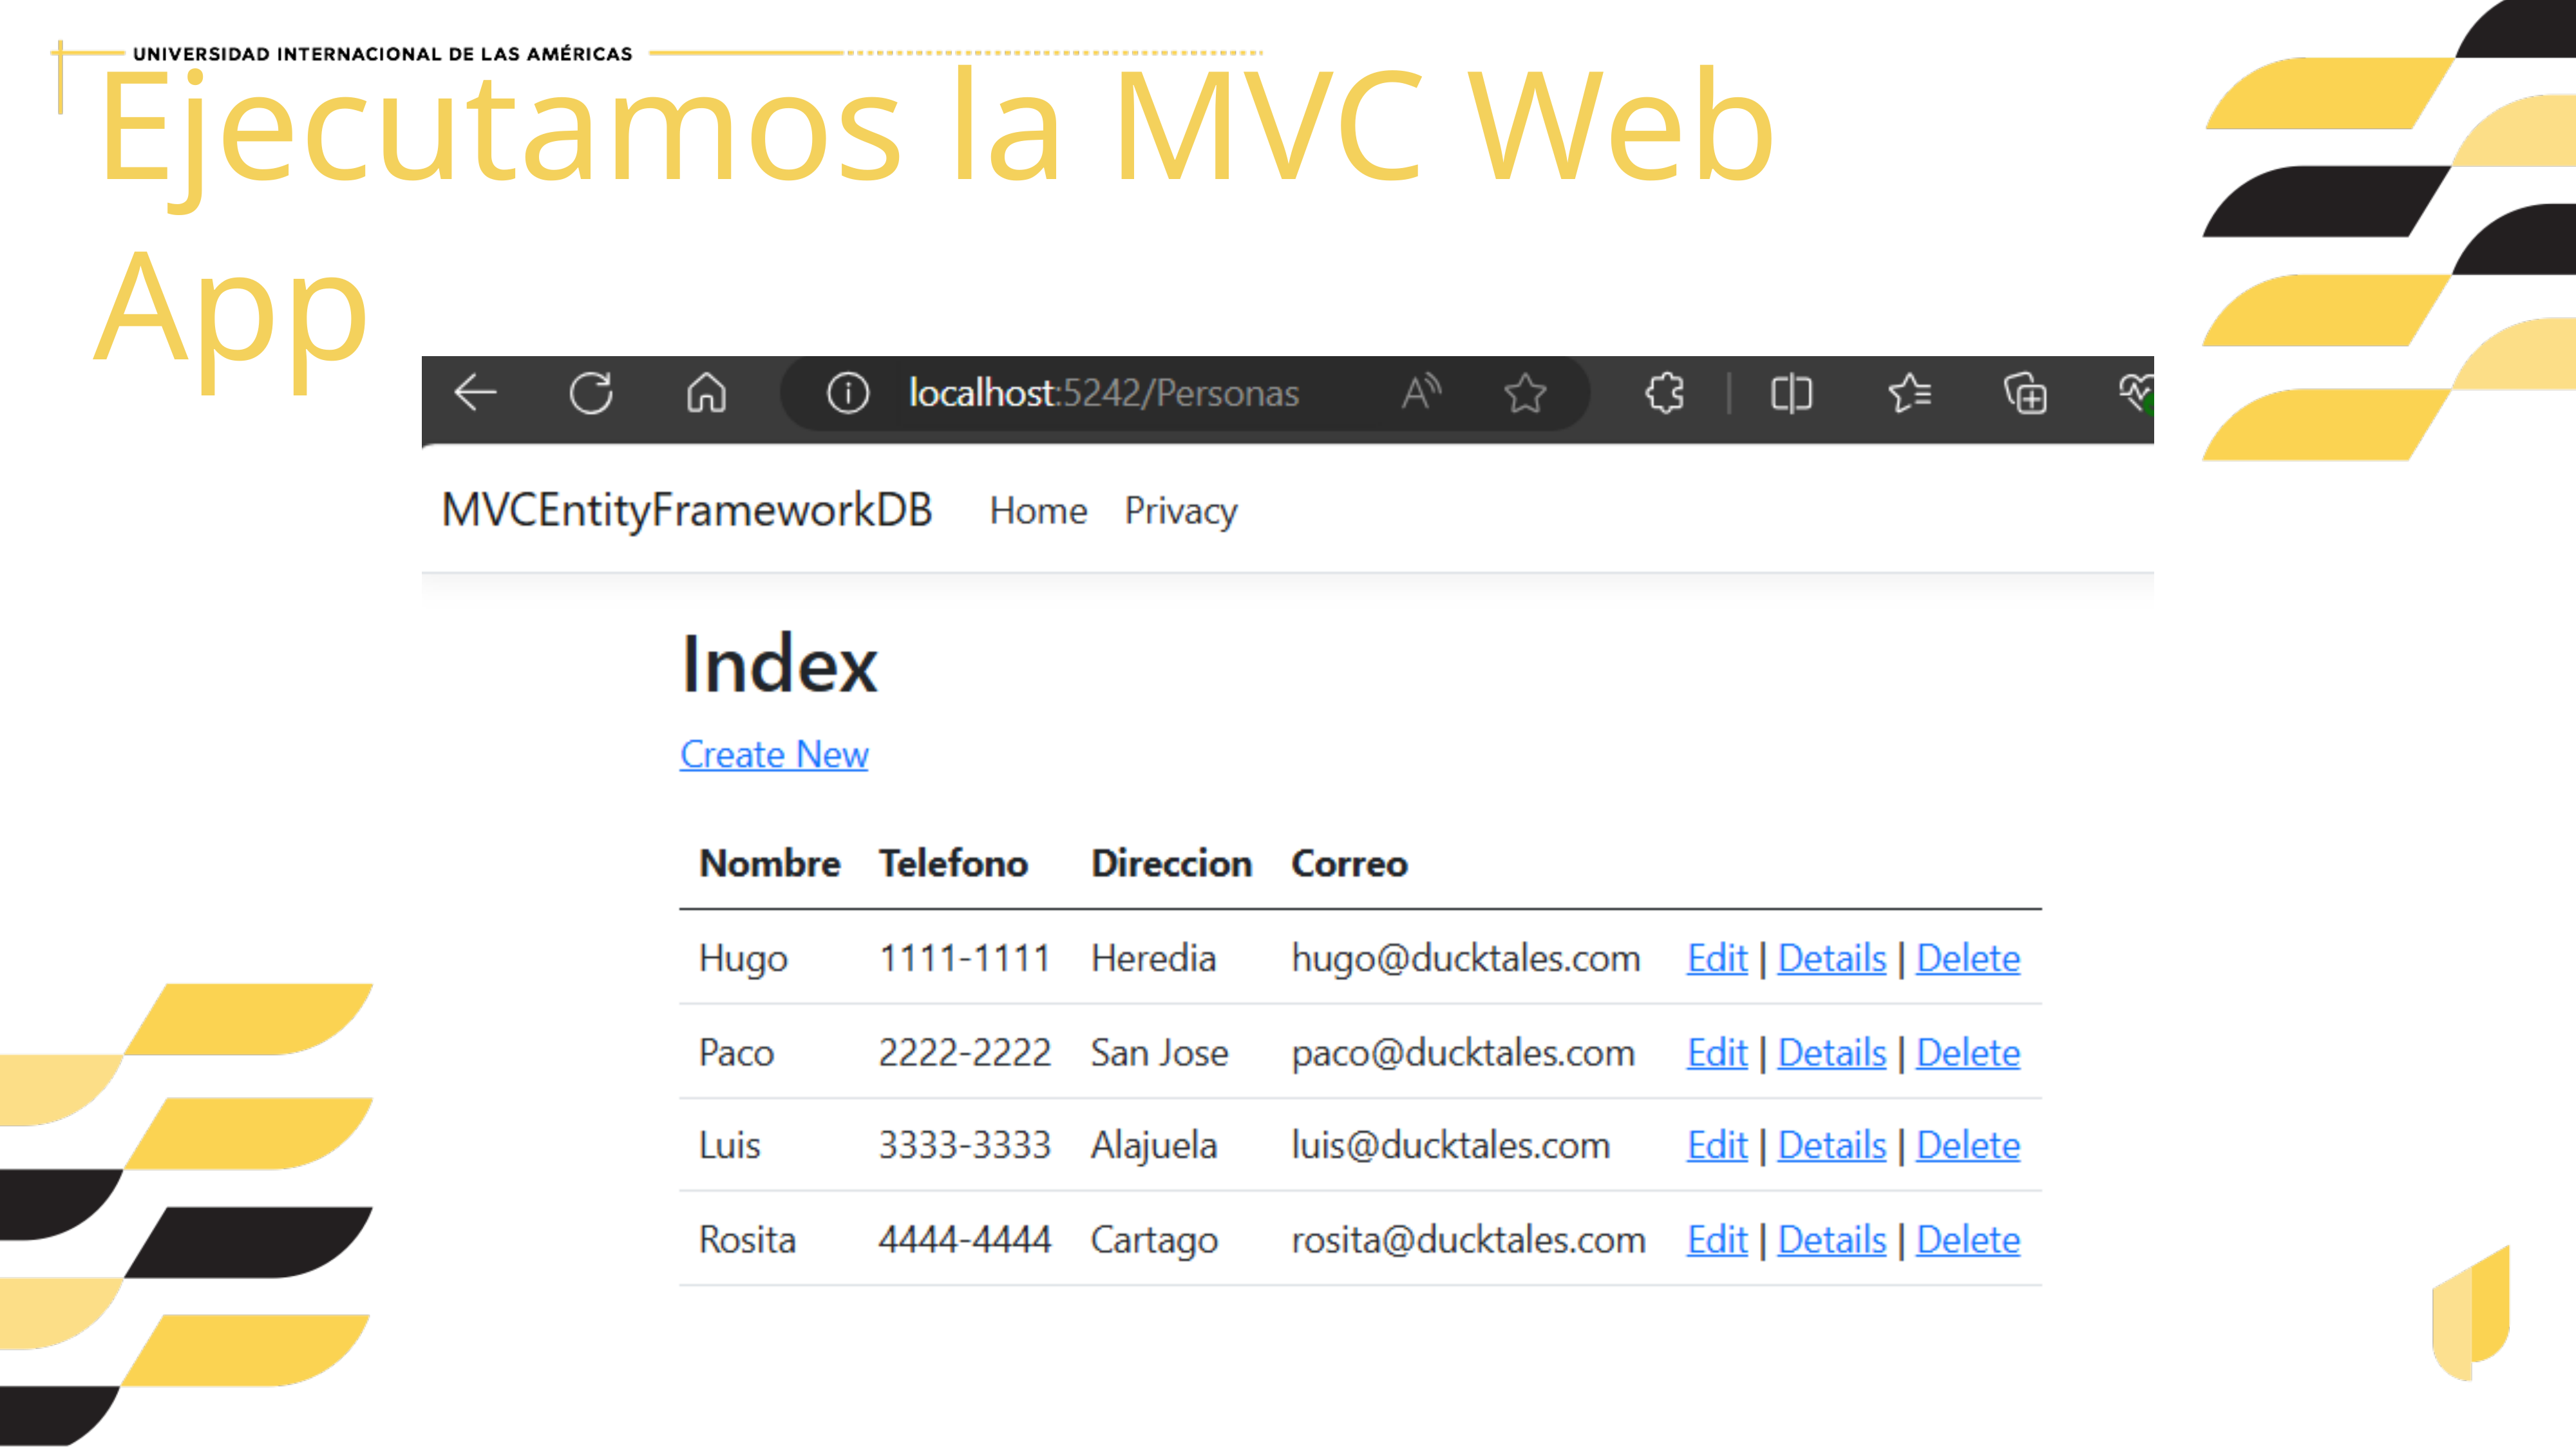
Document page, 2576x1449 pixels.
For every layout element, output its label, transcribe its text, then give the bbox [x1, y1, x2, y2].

list Ejecutamos la MVC Web App [87, 92, 2040, 327]
picture [0, 0, 2576, 1449]
